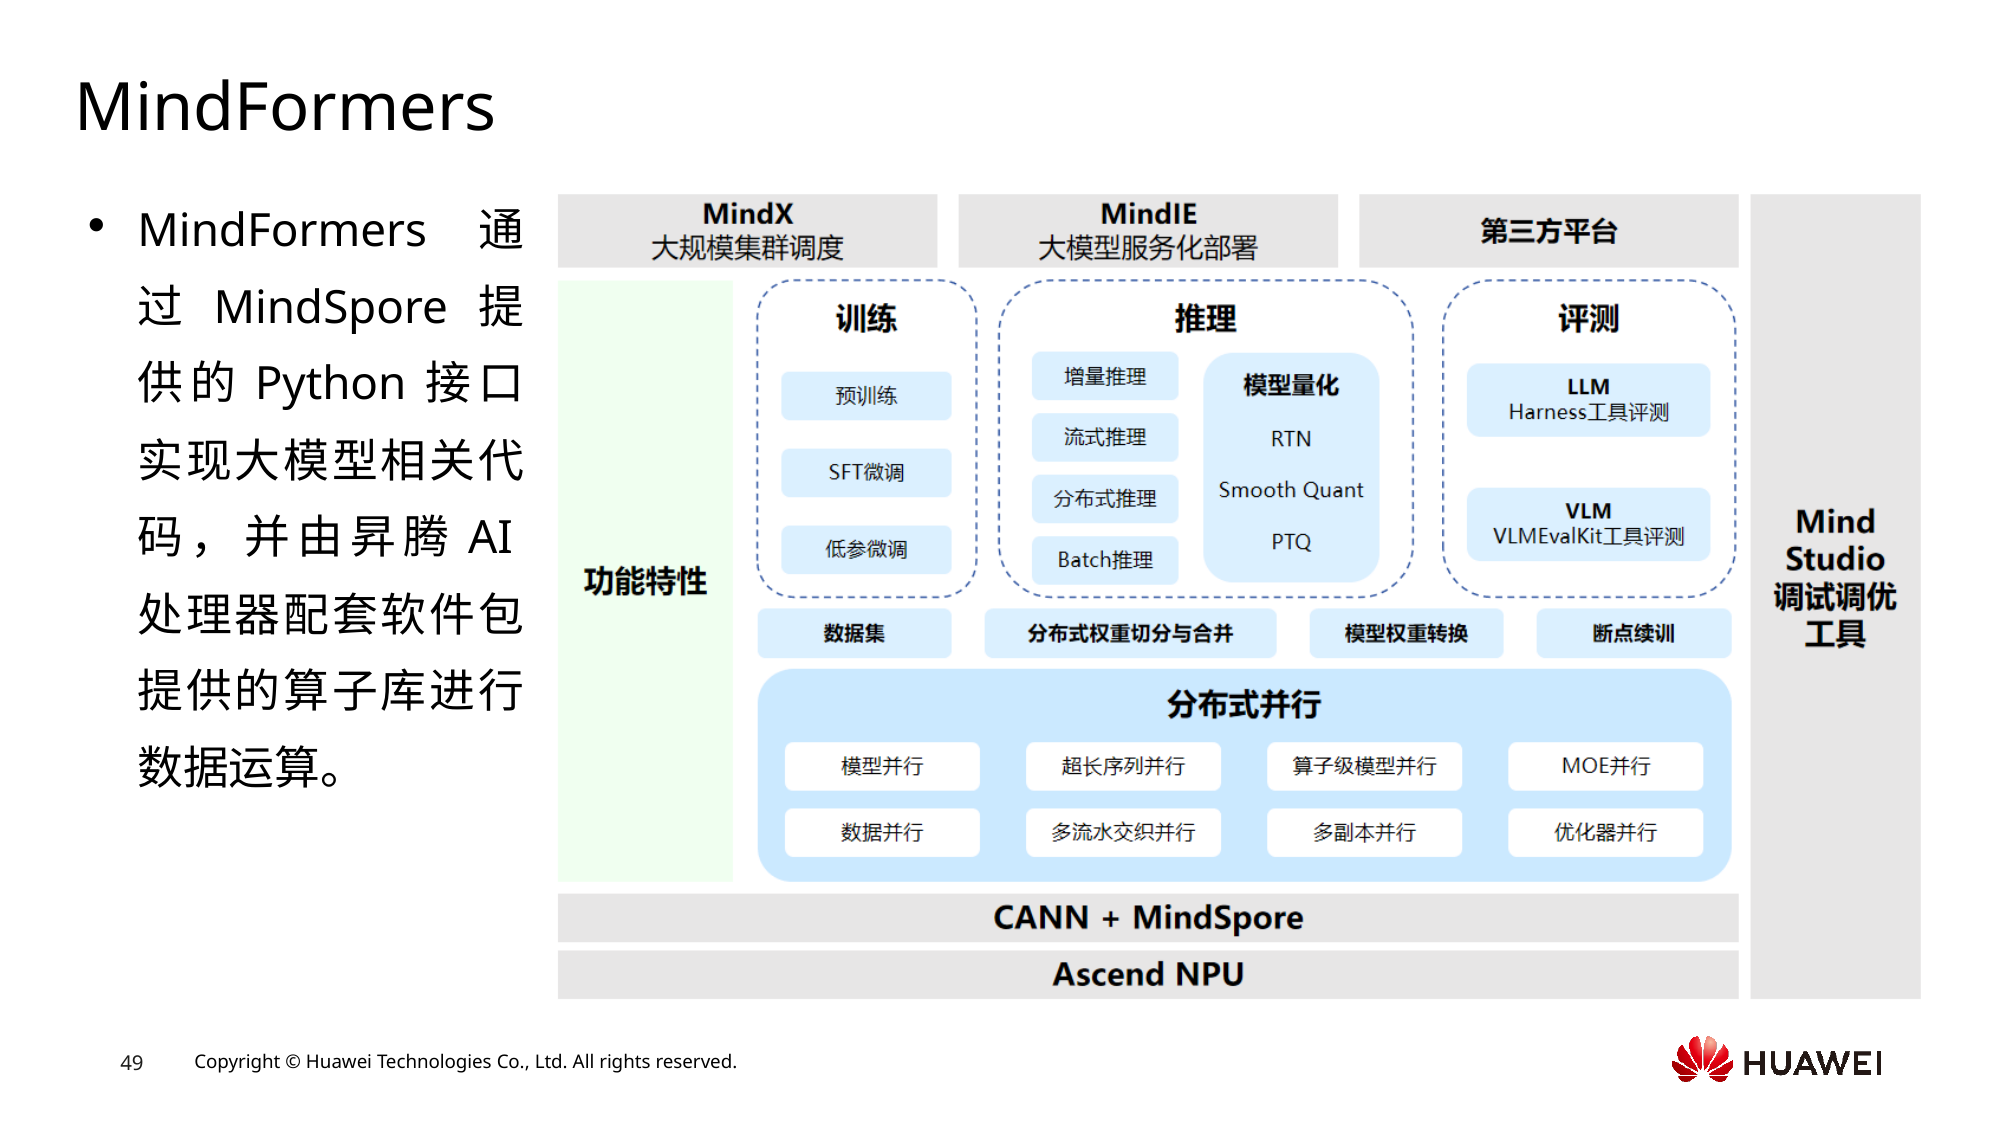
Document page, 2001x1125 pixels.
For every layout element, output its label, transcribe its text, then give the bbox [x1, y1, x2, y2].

list MindFormers通过MindSpore提供的Python接口实现大模型相关代码，并由昇腾AI处理器配套软件包提供的算子库进行数据运算。 [74, 171, 538, 973]
picture [1672, 1036, 1881, 1082]
picture [551, 186, 1928, 1005]
title MindFormers [74, 73, 1928, 154]
